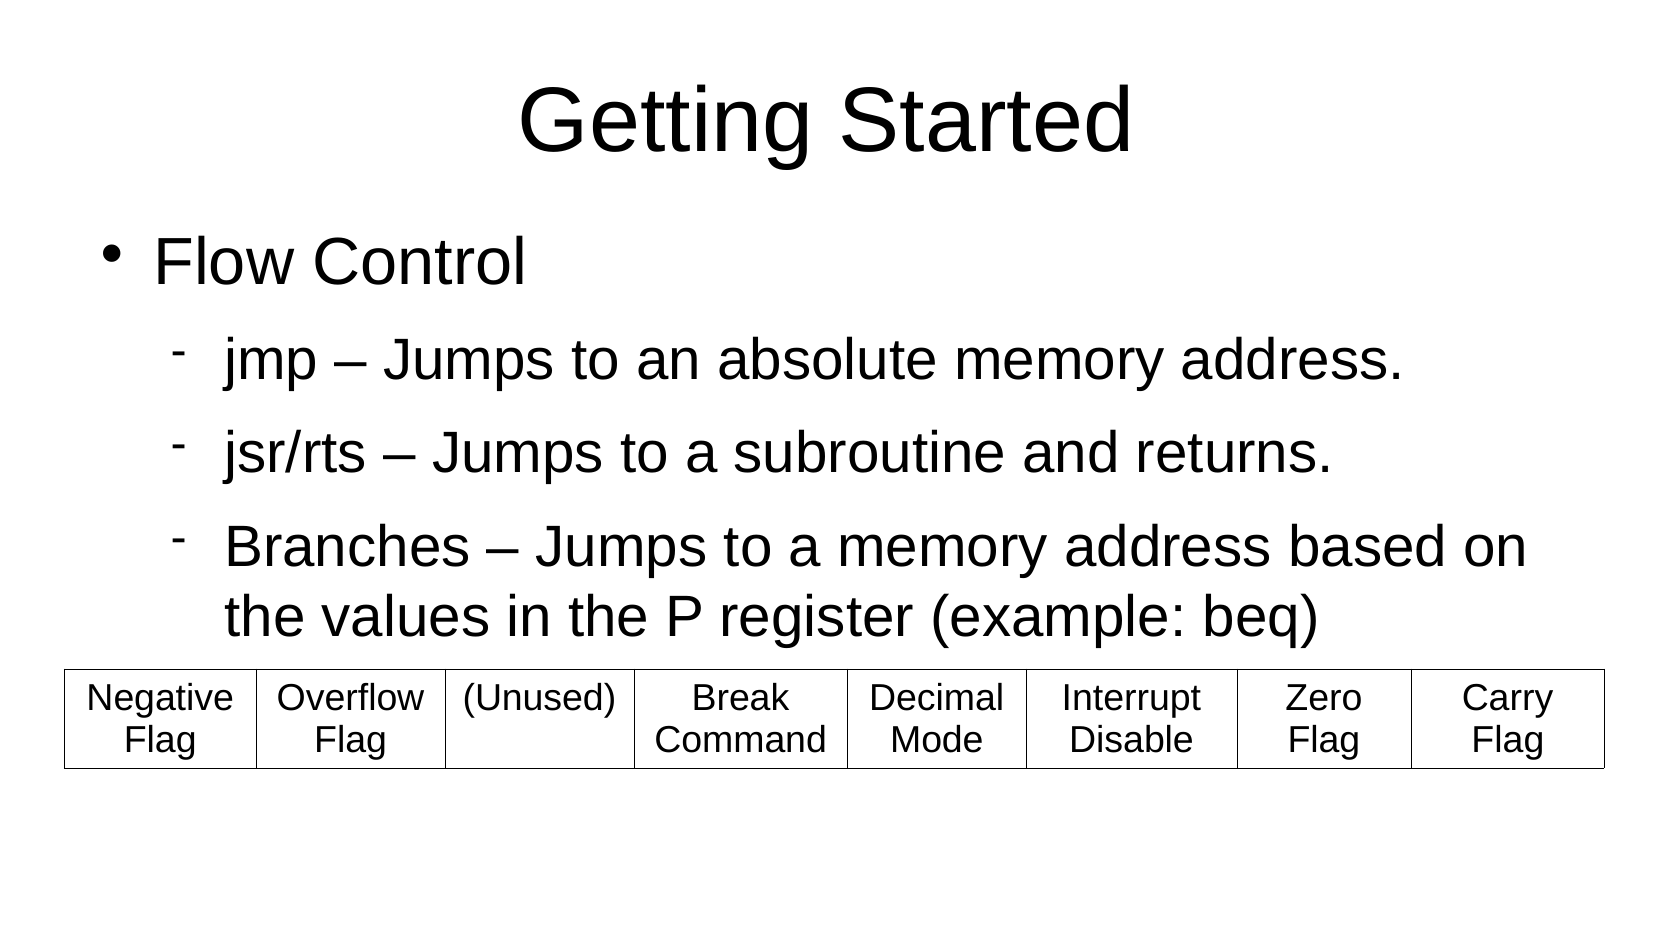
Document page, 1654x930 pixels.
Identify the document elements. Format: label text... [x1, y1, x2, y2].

table_header (Unused) [446, 670, 634, 768]
table_header Carry Flag [1412, 670, 1604, 768]
table_header Zero Flag [1238, 670, 1411, 768]
text_box Getting Started [82, 37, 1570, 192]
table_header Negative Flag [65, 670, 256, 768]
table_header Interrupt Disable [1027, 670, 1237, 768]
text_box Flow Control jmp – Jumps to an absolute memory address. jsr/rts – Jumps to a subroutine and returns. Branches – Jumps to a memory address based on the values in the P register (example: beq) [82, 217, 1570, 669]
table_header Break Command [635, 670, 847, 768]
table_header Decimal Mode [848, 670, 1026, 768]
table_header Overflow Flag [257, 670, 445, 768]
